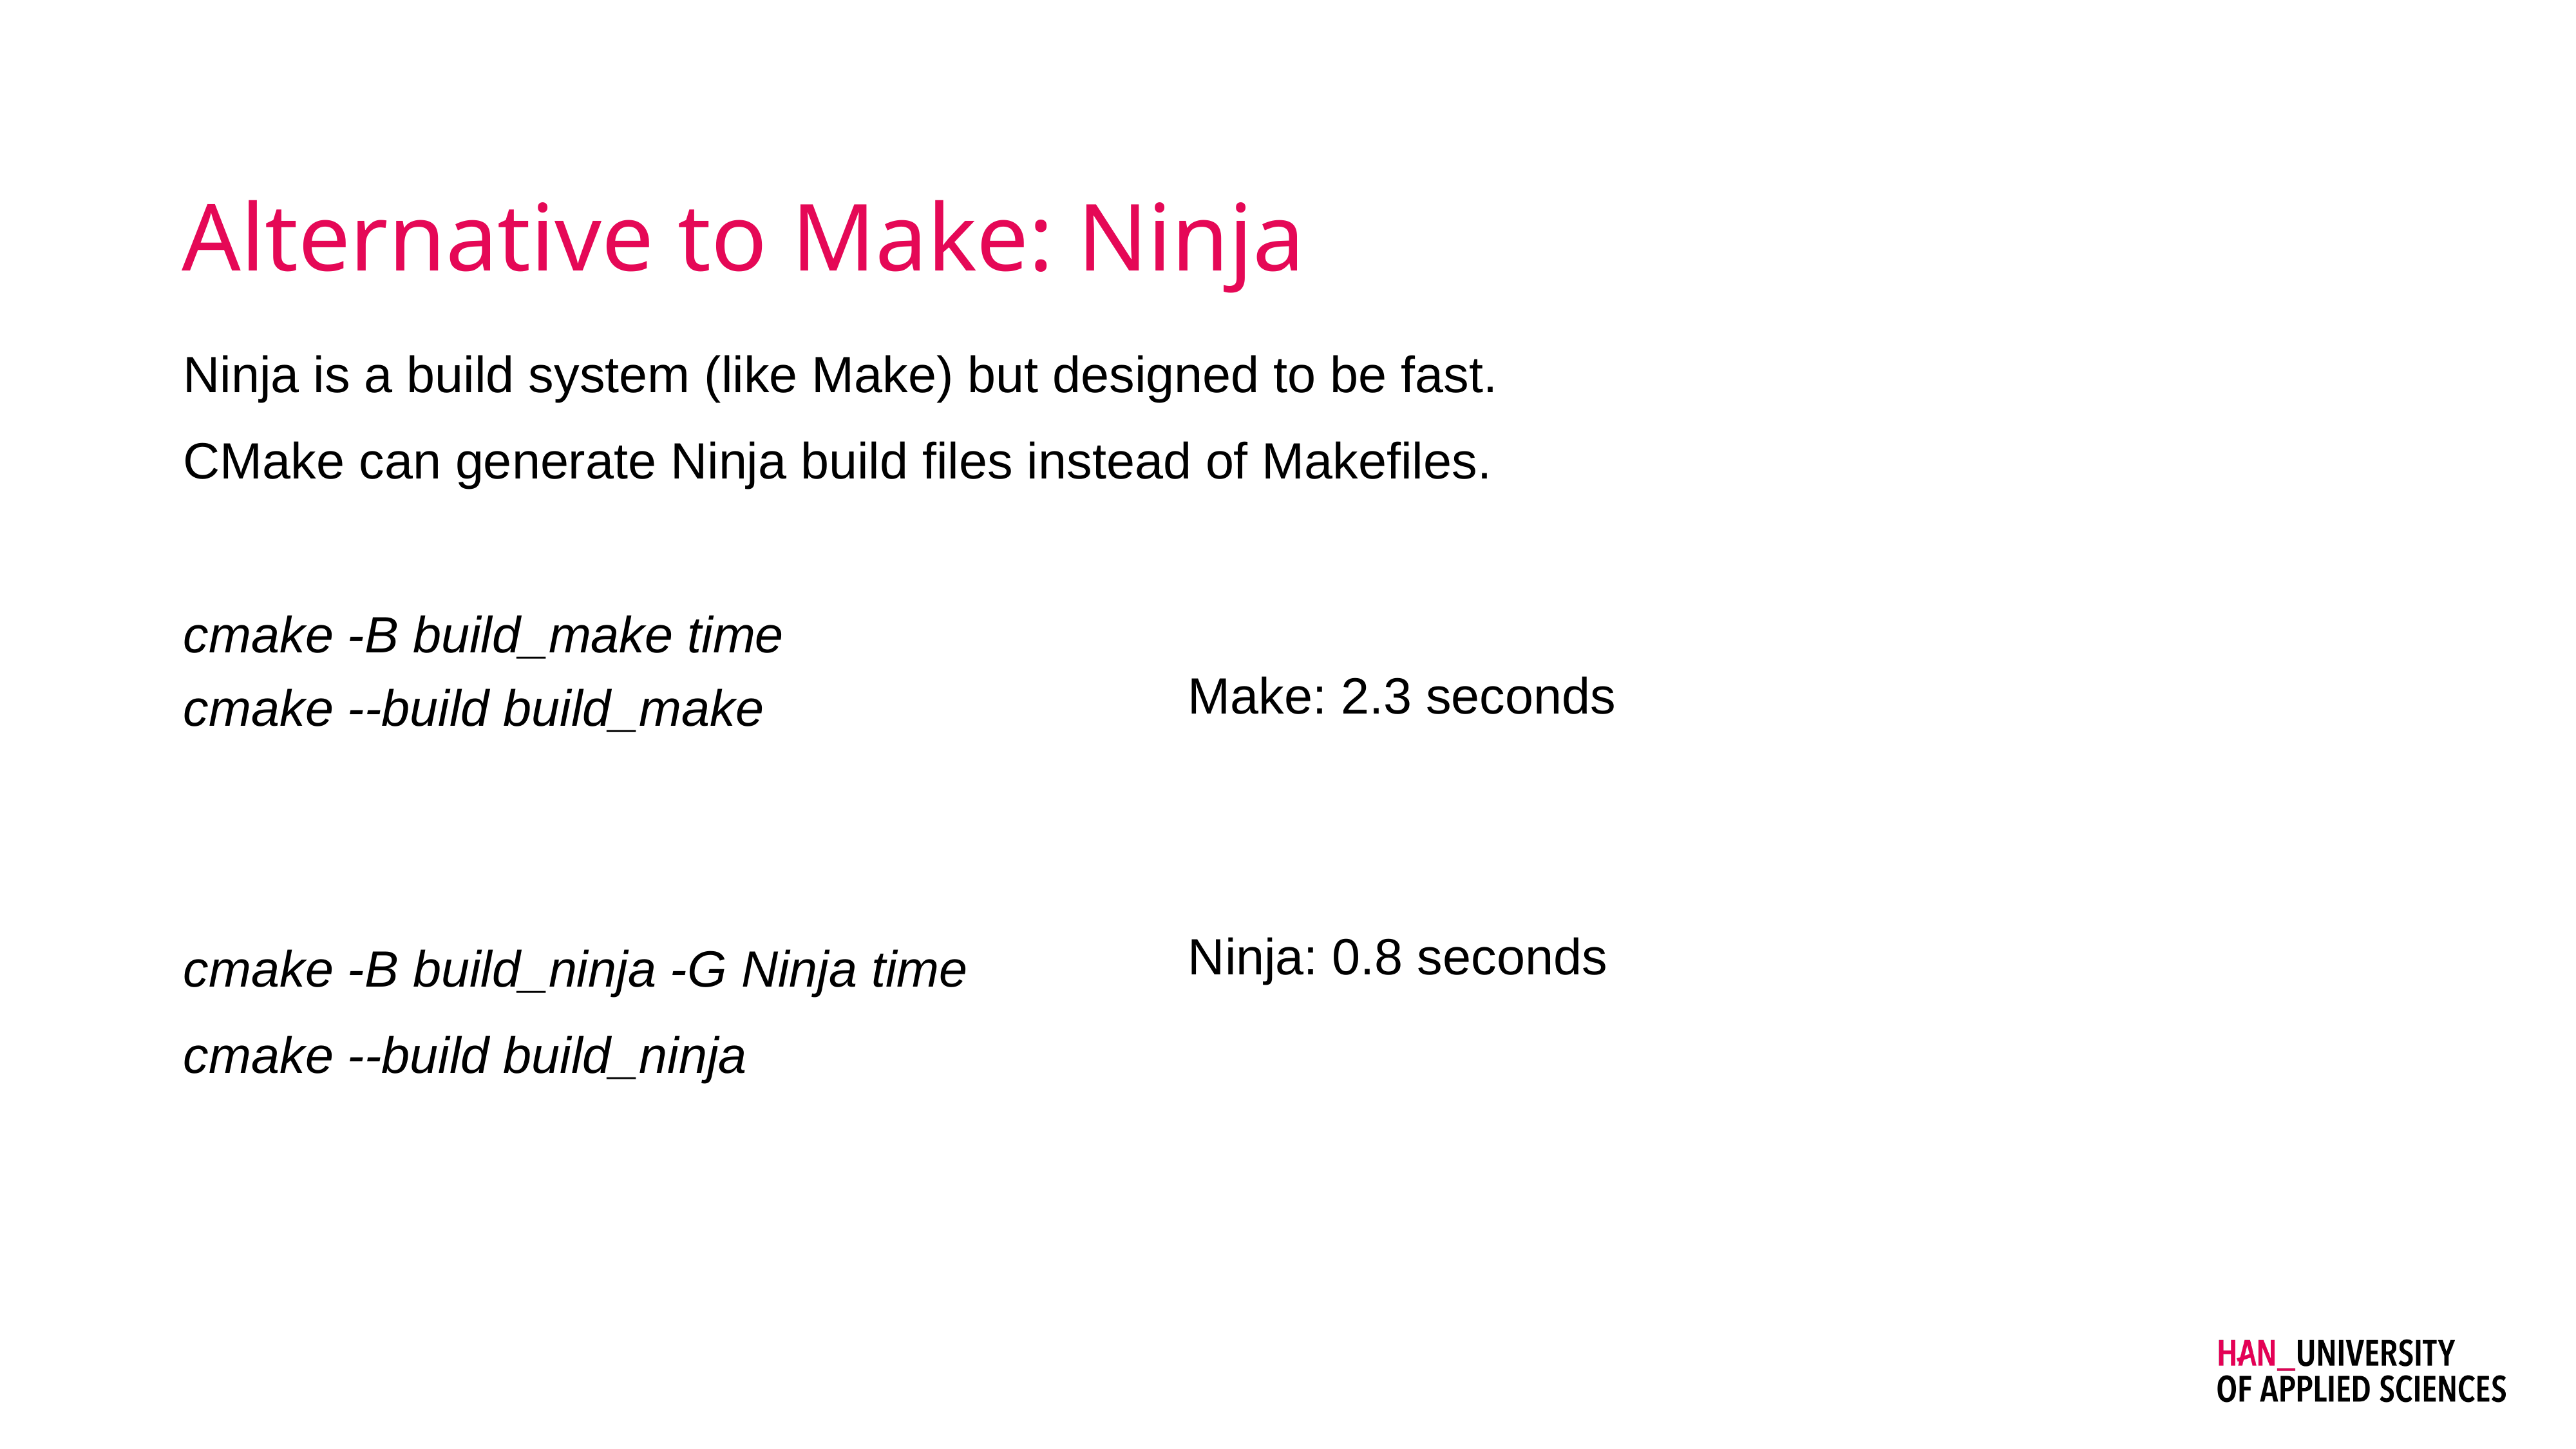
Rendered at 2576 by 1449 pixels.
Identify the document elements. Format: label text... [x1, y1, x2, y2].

picture [2209, 1313, 2540, 1449]
text_box Make: 2.3 seconds Ninja: 0.8 seconds [1183, 645, 2277, 1255]
title Alternative to Make: Ninja [176, 77, 2400, 296]
list Ninja is a build system (like Make) but designed to be fast. CMake can generate Ninja build files instead of Makefiles. cmake -B build_make time cmake --build build_make cmake -B build_ninja -G Ninja time cmake --build build_ninja [178, 324, 2401, 1307]
